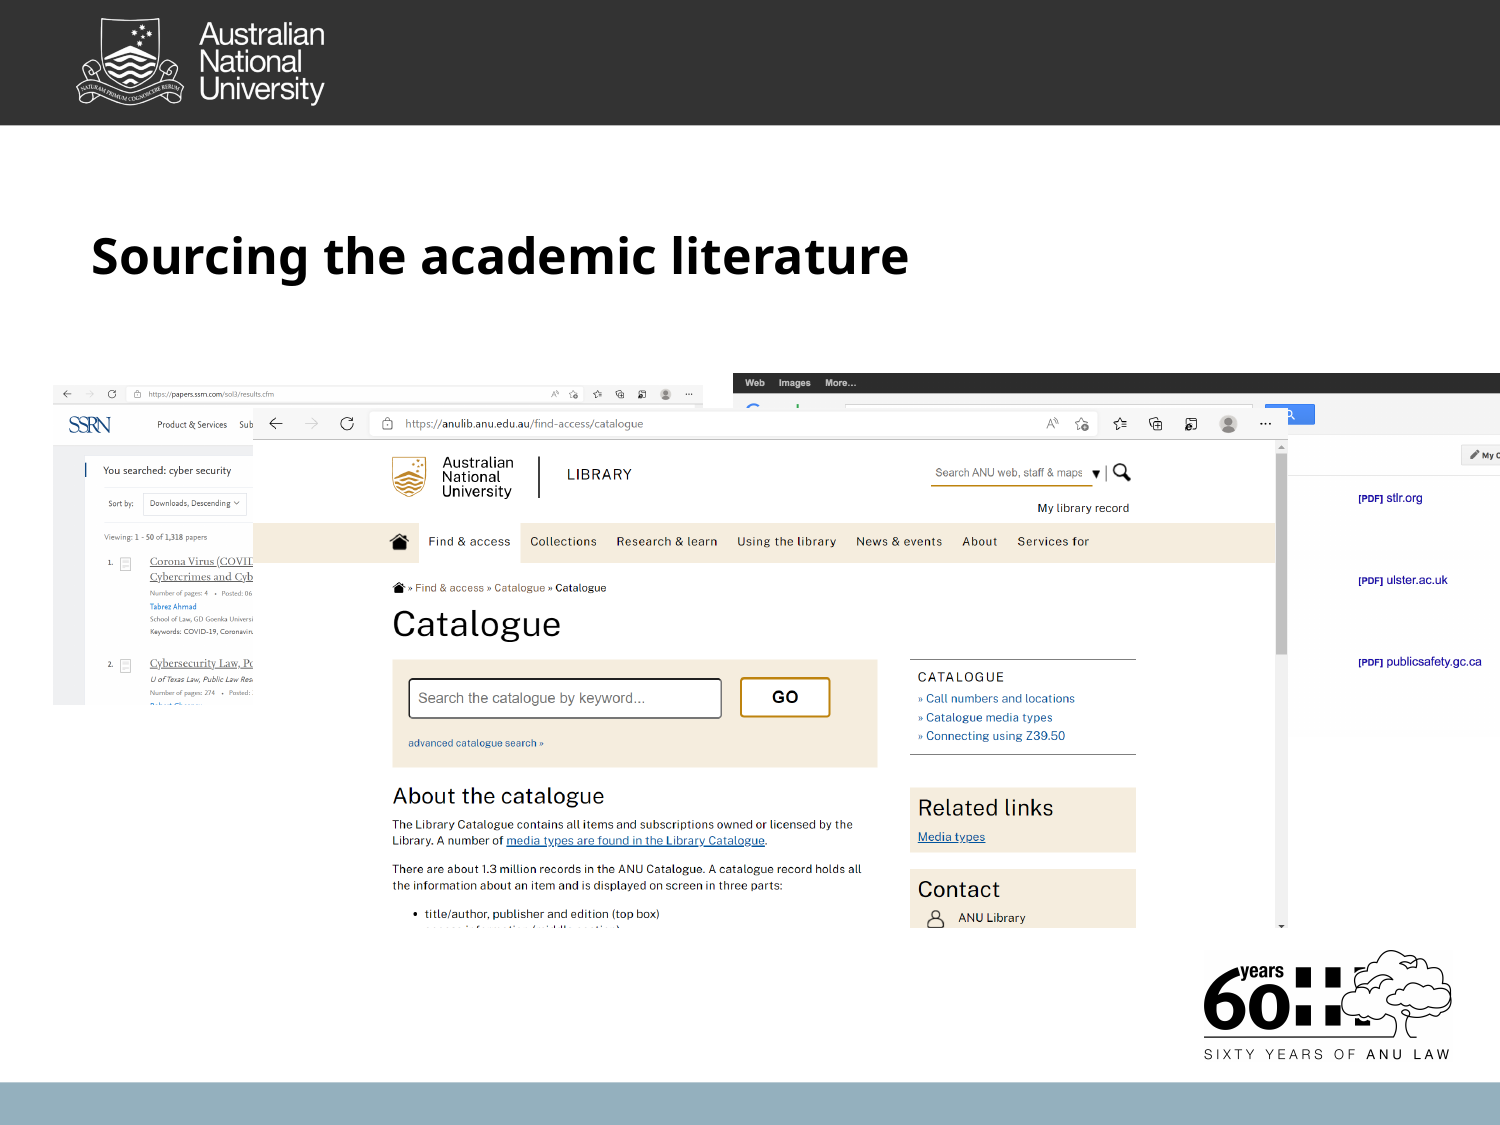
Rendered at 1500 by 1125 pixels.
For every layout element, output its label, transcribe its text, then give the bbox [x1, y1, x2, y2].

picture [76, 18, 325, 106]
picture [1204, 950, 1453, 1062]
title Sourcing the academic literature [76, 160, 1427, 349]
picture [53, 373, 1500, 928]
